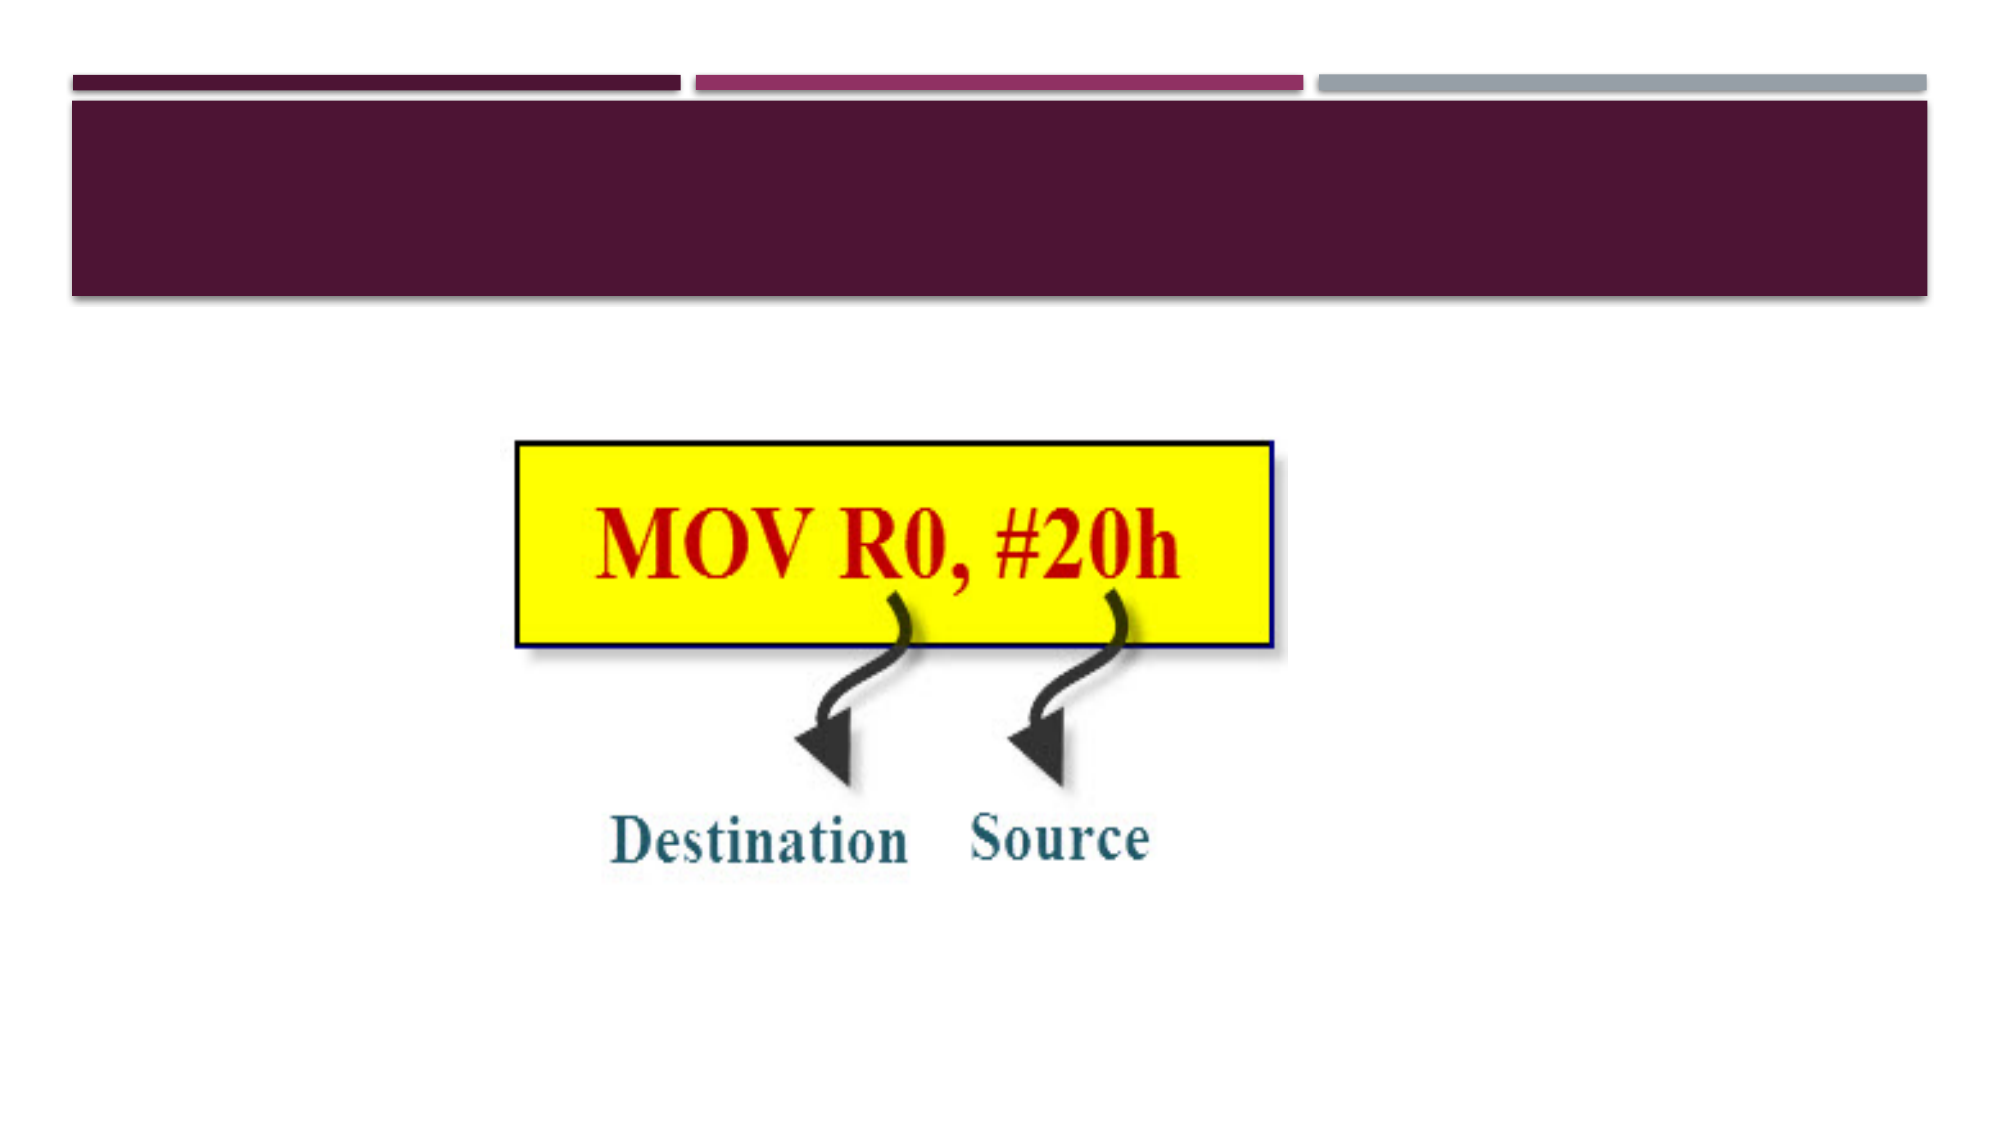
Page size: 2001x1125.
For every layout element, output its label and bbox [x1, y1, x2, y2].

list [500, 414, 1289, 890]
